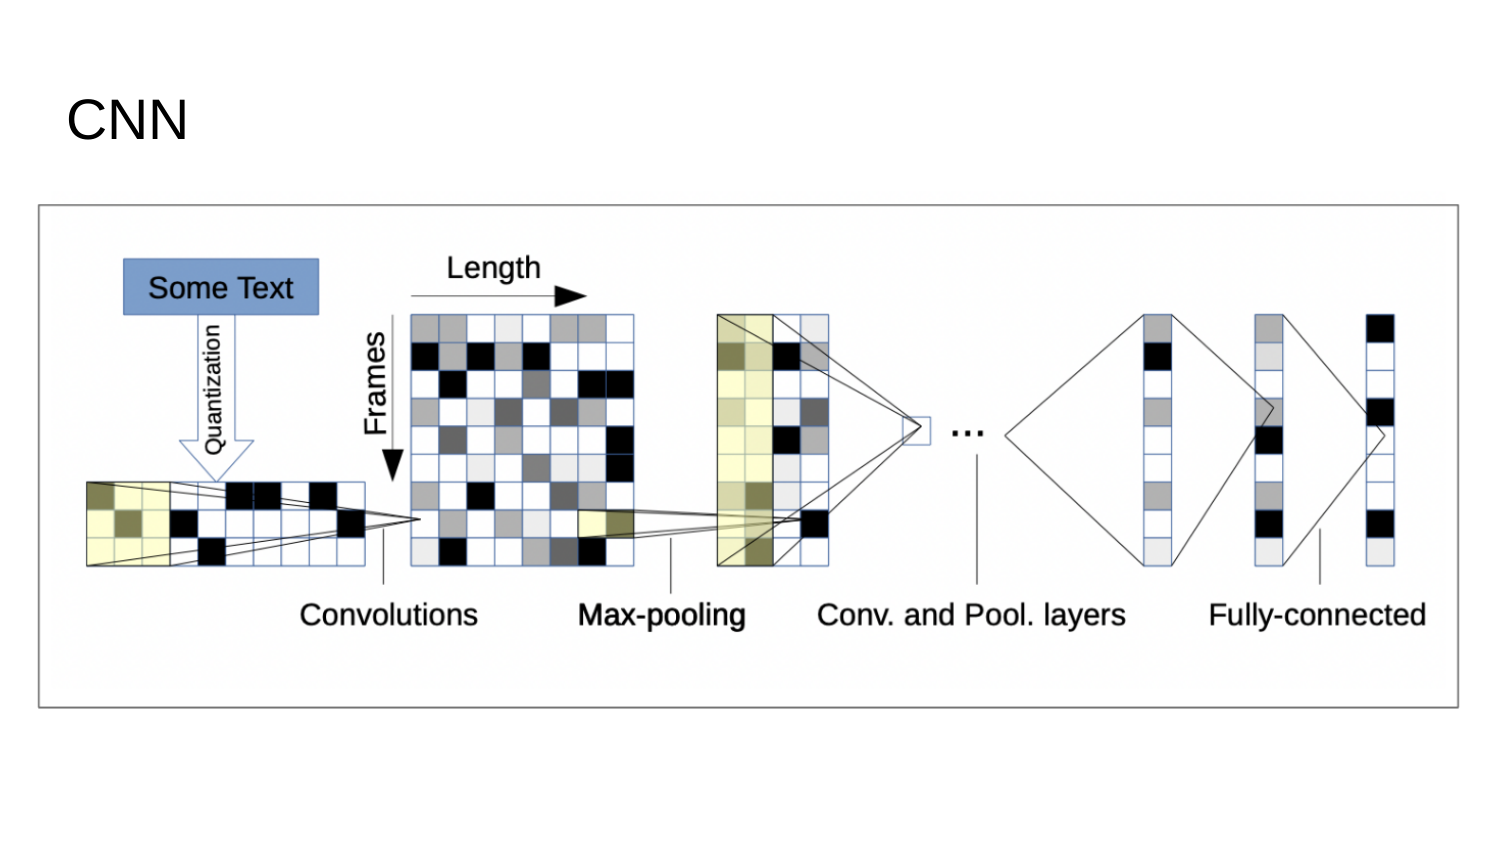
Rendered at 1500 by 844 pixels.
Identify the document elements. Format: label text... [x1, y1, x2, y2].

title CNN [51, 72, 1449, 167]
picture [24, 191, 1476, 723]
